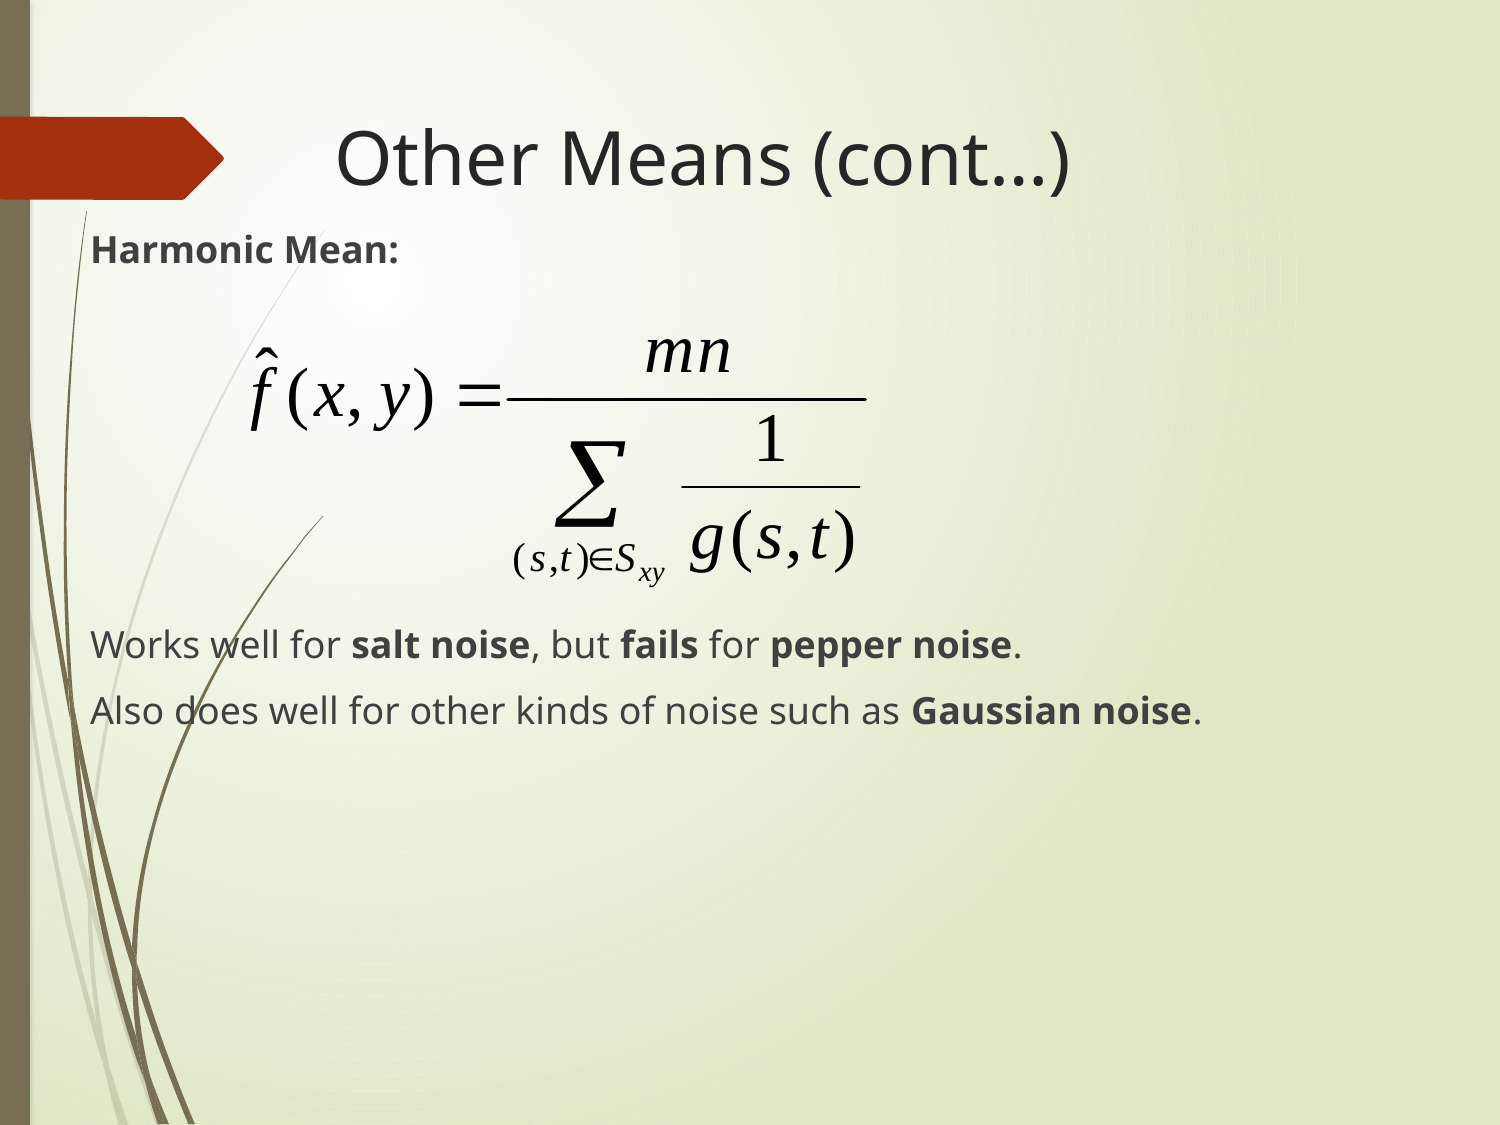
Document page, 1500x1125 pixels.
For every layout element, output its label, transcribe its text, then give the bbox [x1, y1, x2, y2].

title Other Means (cont…) [319, 102, 1400, 218]
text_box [226, 305, 880, 604]
list Harmonic Mean: Works well for salt noise, but fails for pepper noise. Also does well for other kinds of noise such as Gaussian noise. [75, 218, 1500, 1125]
